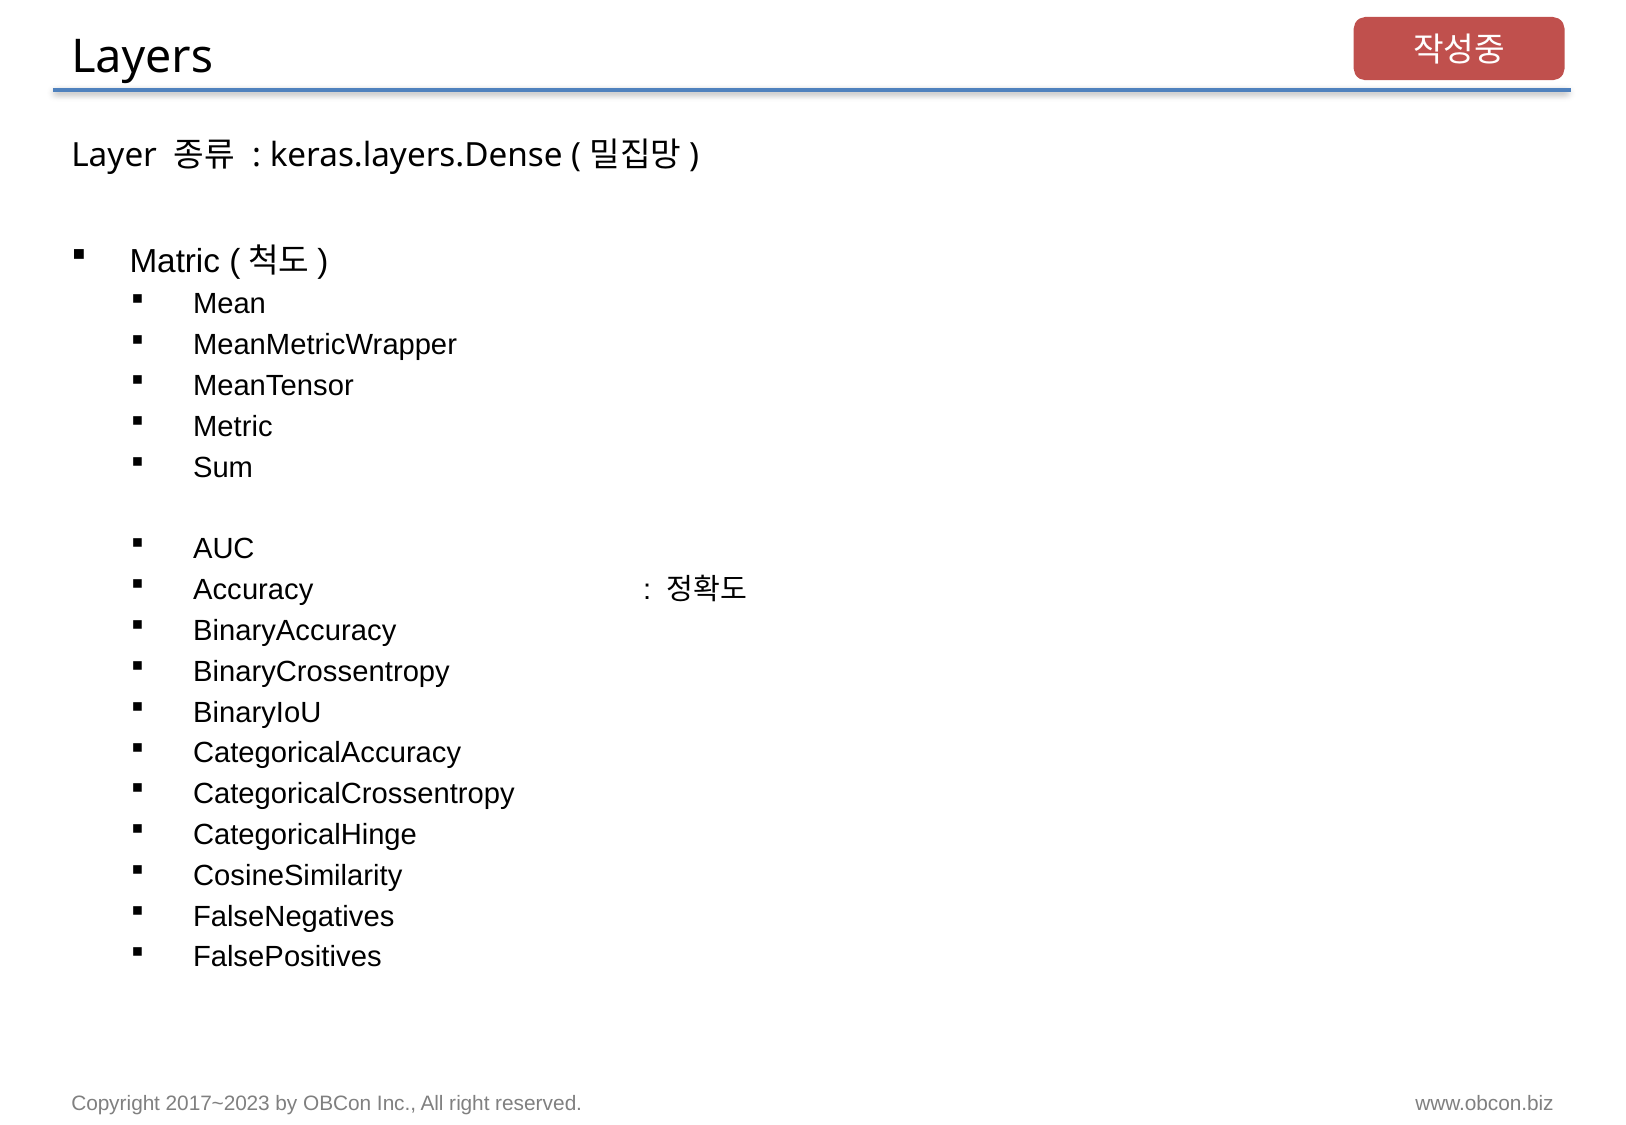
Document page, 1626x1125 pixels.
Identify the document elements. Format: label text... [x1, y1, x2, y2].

text_box Matric (척도) Mean MeanMetricWrapper MeanTensor Metric Sum AUC Accuracy : 정확도 BinaryAccuracy BinaryCrossentropy BinaryIoU CategoricalAccuracy CategoricalCrossentropy CategoricalHinge CosineSimilarity FalseNegatives FalsePositives [56, 231, 1569, 1027]
list Layer 종류 : keras.layers.Dense (밀집망) [56, 125, 1569, 181]
text_box 작성중 [1353, 16, 1565, 81]
title Layers [56, 19, 1569, 90]
